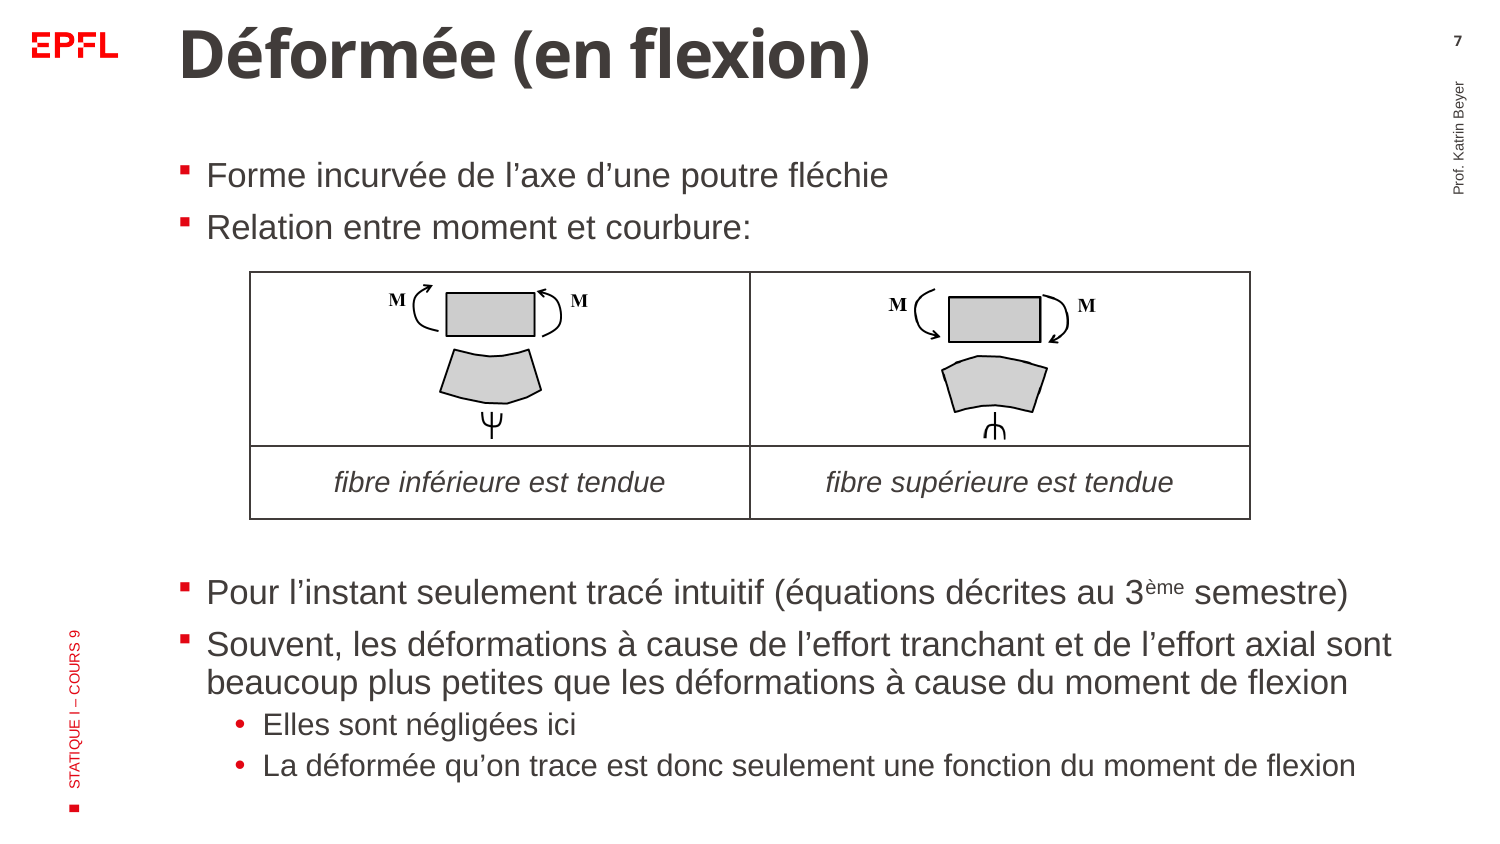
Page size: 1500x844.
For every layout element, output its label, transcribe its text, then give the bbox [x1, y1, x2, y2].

slide_number STATIQUE I – COURS 9 [0, 256, 149, 805]
table_header [751, 273, 1249, 445]
table_cell fibre inférieure est tendue [251, 447, 749, 518]
picture [876, 285, 1108, 440]
picture [21, 21, 129, 69]
slide_number 7 [1415, 32, 1500, 59]
footer Prof. Katrin Beyer [1415, 59, 1500, 641]
list Forme incurvée de l’axe d’une poutre fléchie Relation entre moment et courbure: Pour l’instant seulement tracé intuitif (équations décrites au 3ème semestre) Souvent, les déformations à cause de l’effort tranchant et de l’effort axial sont beaucoup plus petites que les déformations à cause du moment de flexion Elles sont négligées ici La déformée qu’on trace est donc seulement une fonction du moment de flexion [148, 150, 1416, 813]
table_header [251, 273, 749, 445]
picture [376, 275, 600, 439]
title Déformée (en flexion) [148, 21, 1300, 198]
table_cell fibre supérieure est tendue [751, 447, 1249, 518]
